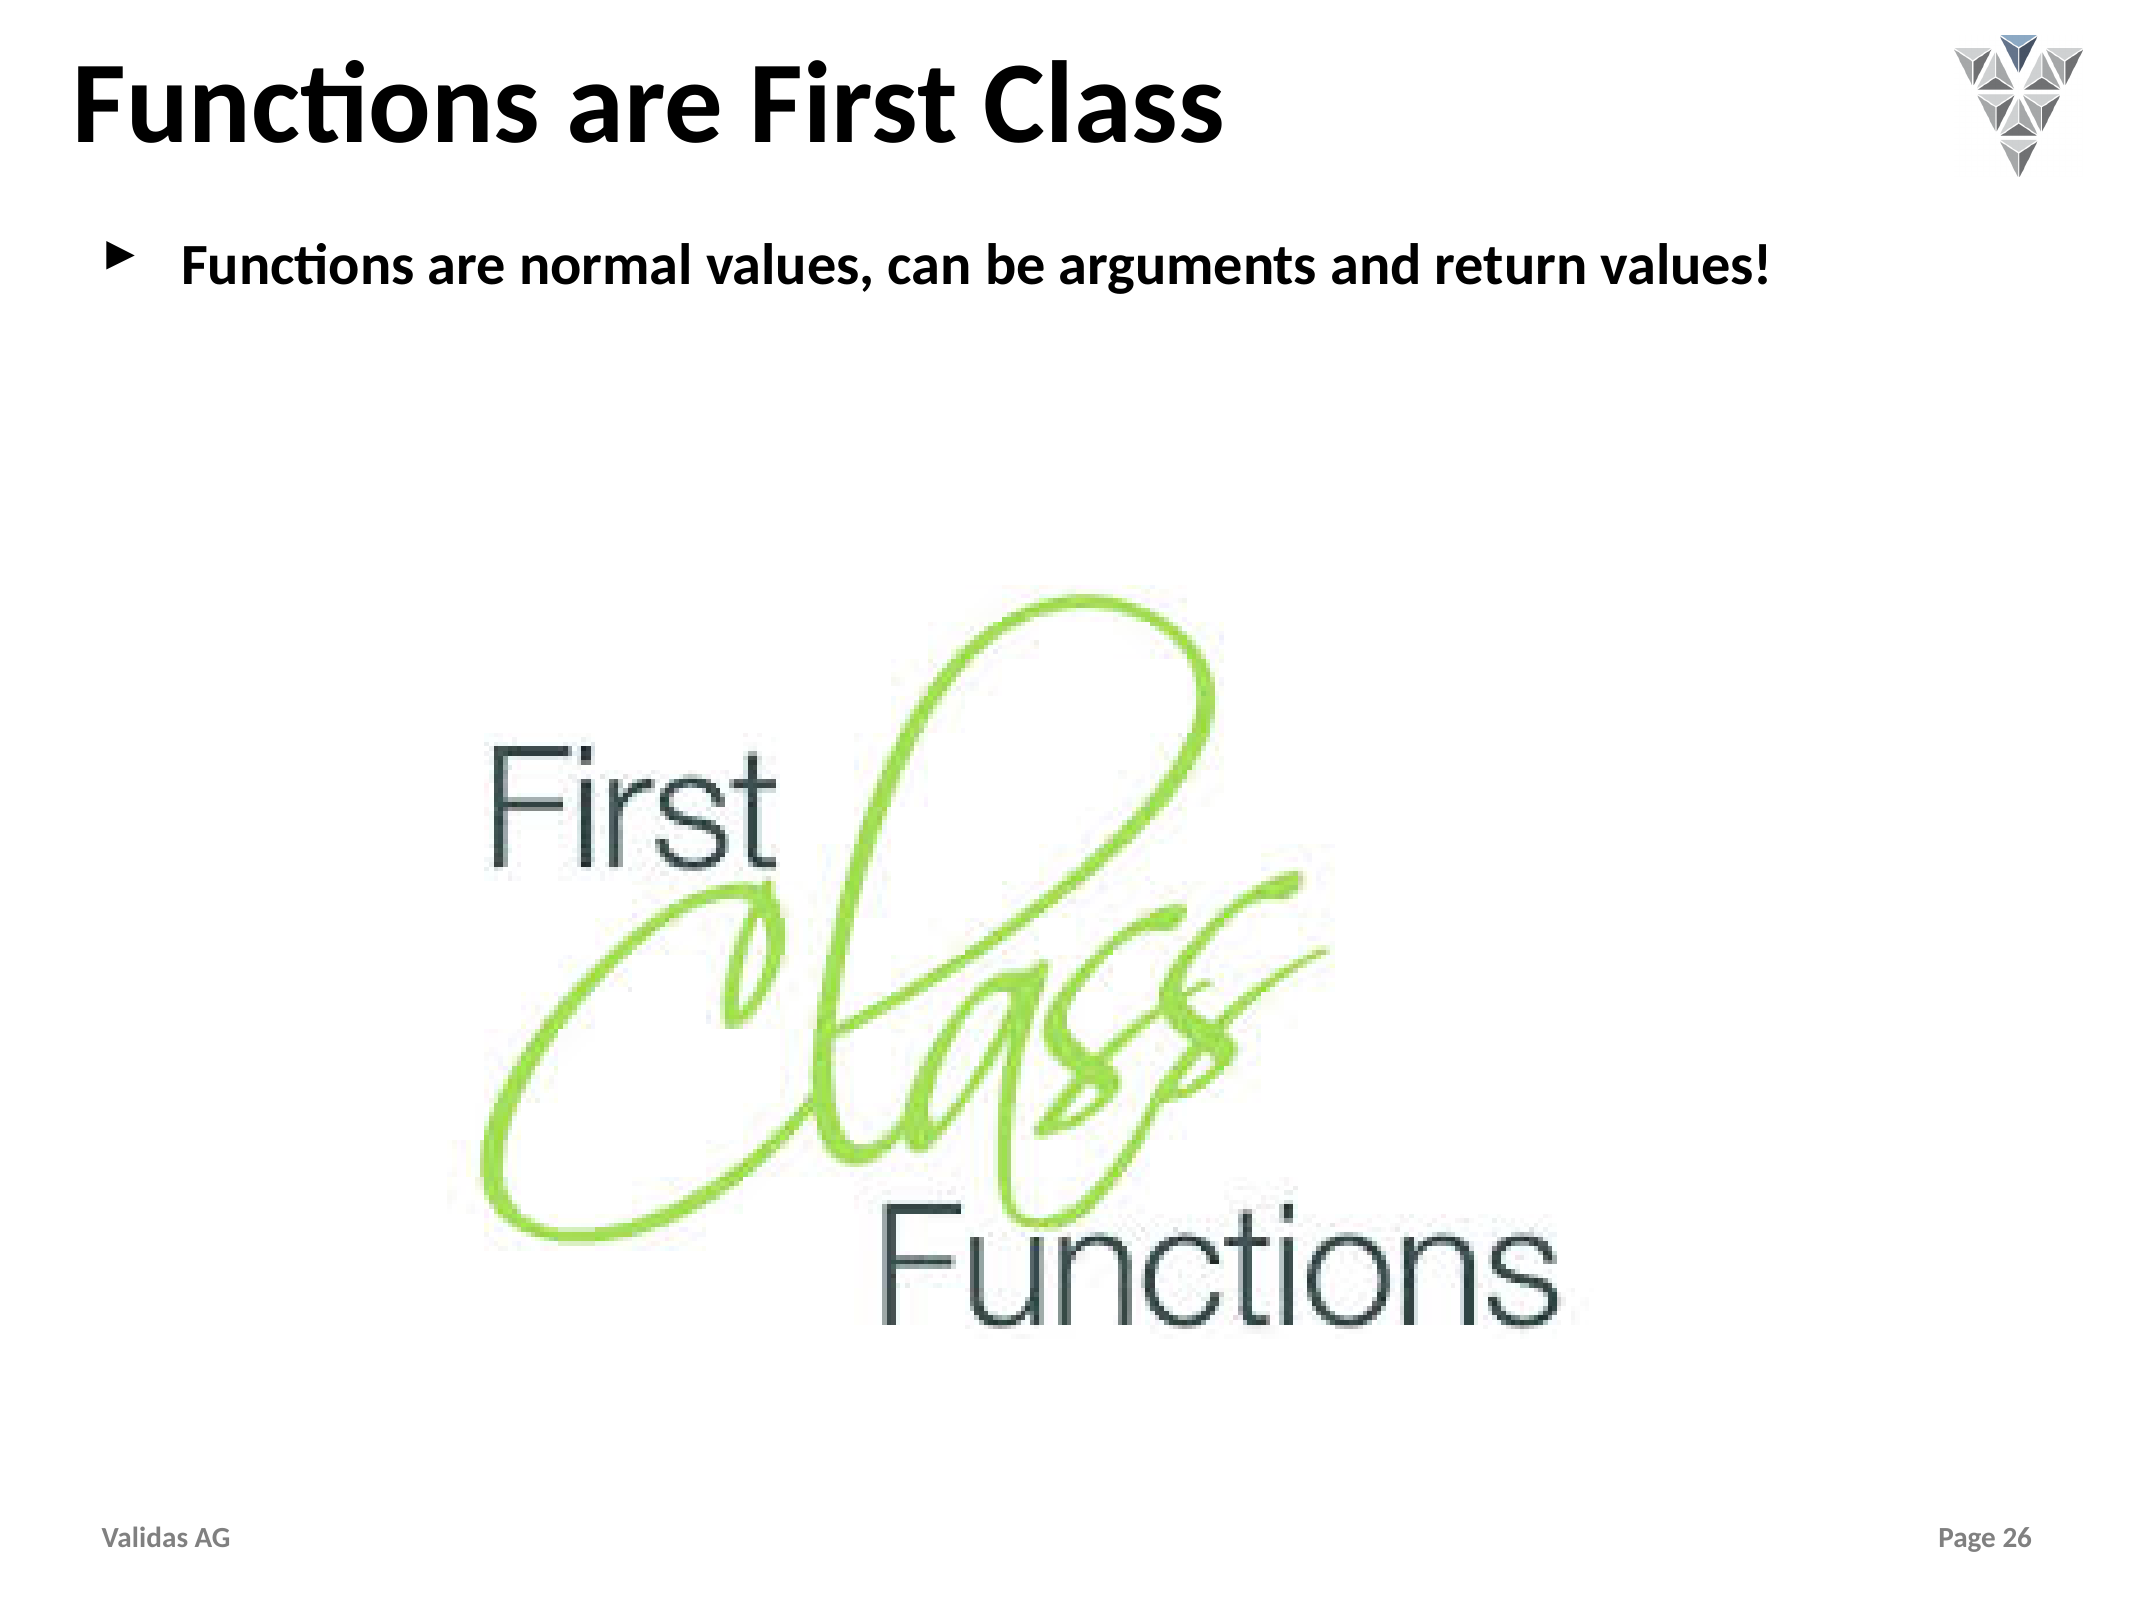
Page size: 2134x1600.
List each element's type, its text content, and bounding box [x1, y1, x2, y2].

title Functions are First Class [72, 15, 1835, 170]
list Functions are normal values, can be arguments and return values! [80, 215, 2054, 1423]
picture [1954, 35, 2083, 177]
picture [299, 585, 1733, 1339]
